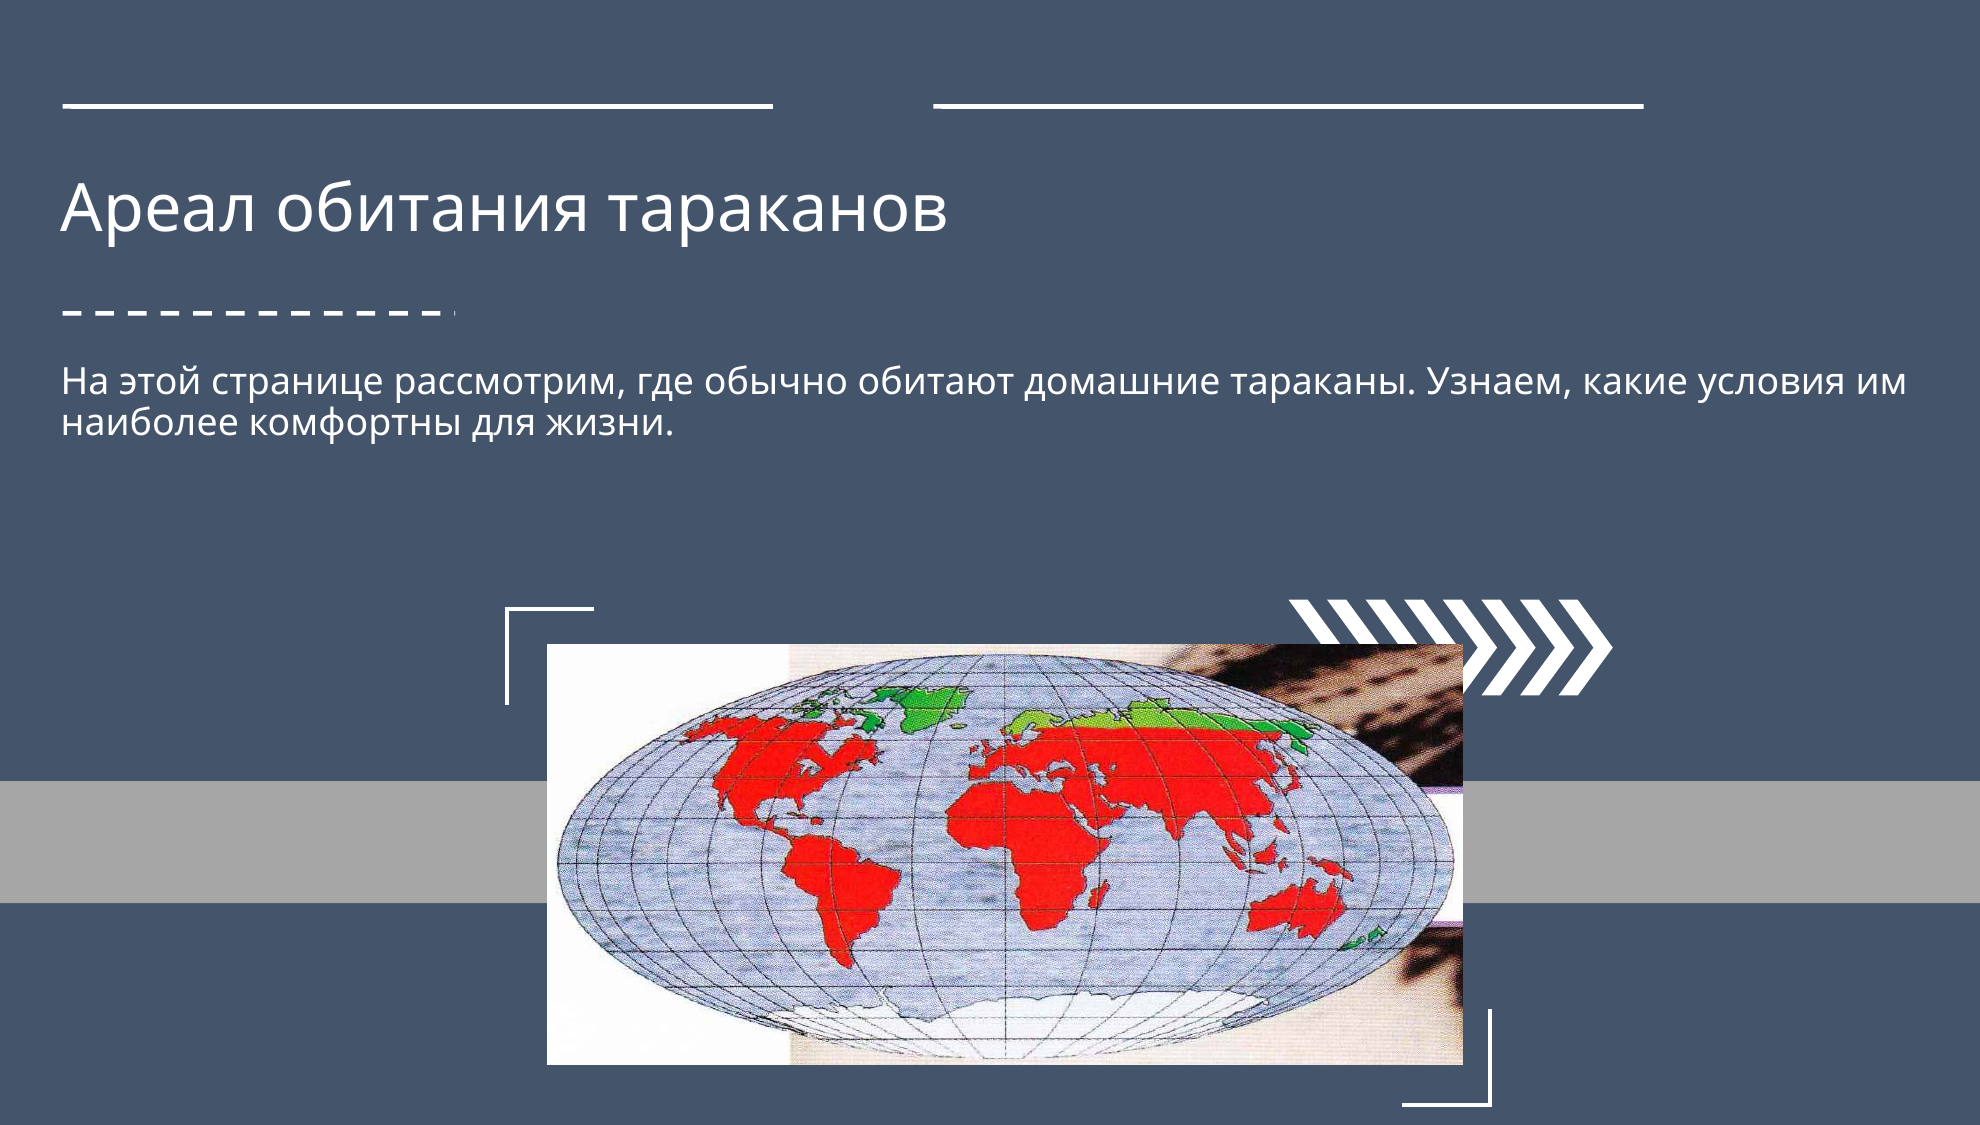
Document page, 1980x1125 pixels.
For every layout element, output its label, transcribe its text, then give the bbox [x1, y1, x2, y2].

text_box На этой странице рассмотрим, где обычно обитают домашние тараканы. Узнаем, какие условия им наиболее комфортны для жизни. [45, 354, 1980, 707]
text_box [1402, 1009, 1493, 1105]
picture [547, 644, 1463, 1065]
text_box [0, 780, 547, 904]
text_box [1463, 780, 1980, 904]
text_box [504, 608, 595, 705]
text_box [1288, 599, 1613, 696]
text_box Ареал обитания тараканов [45, 166, 1041, 354]
